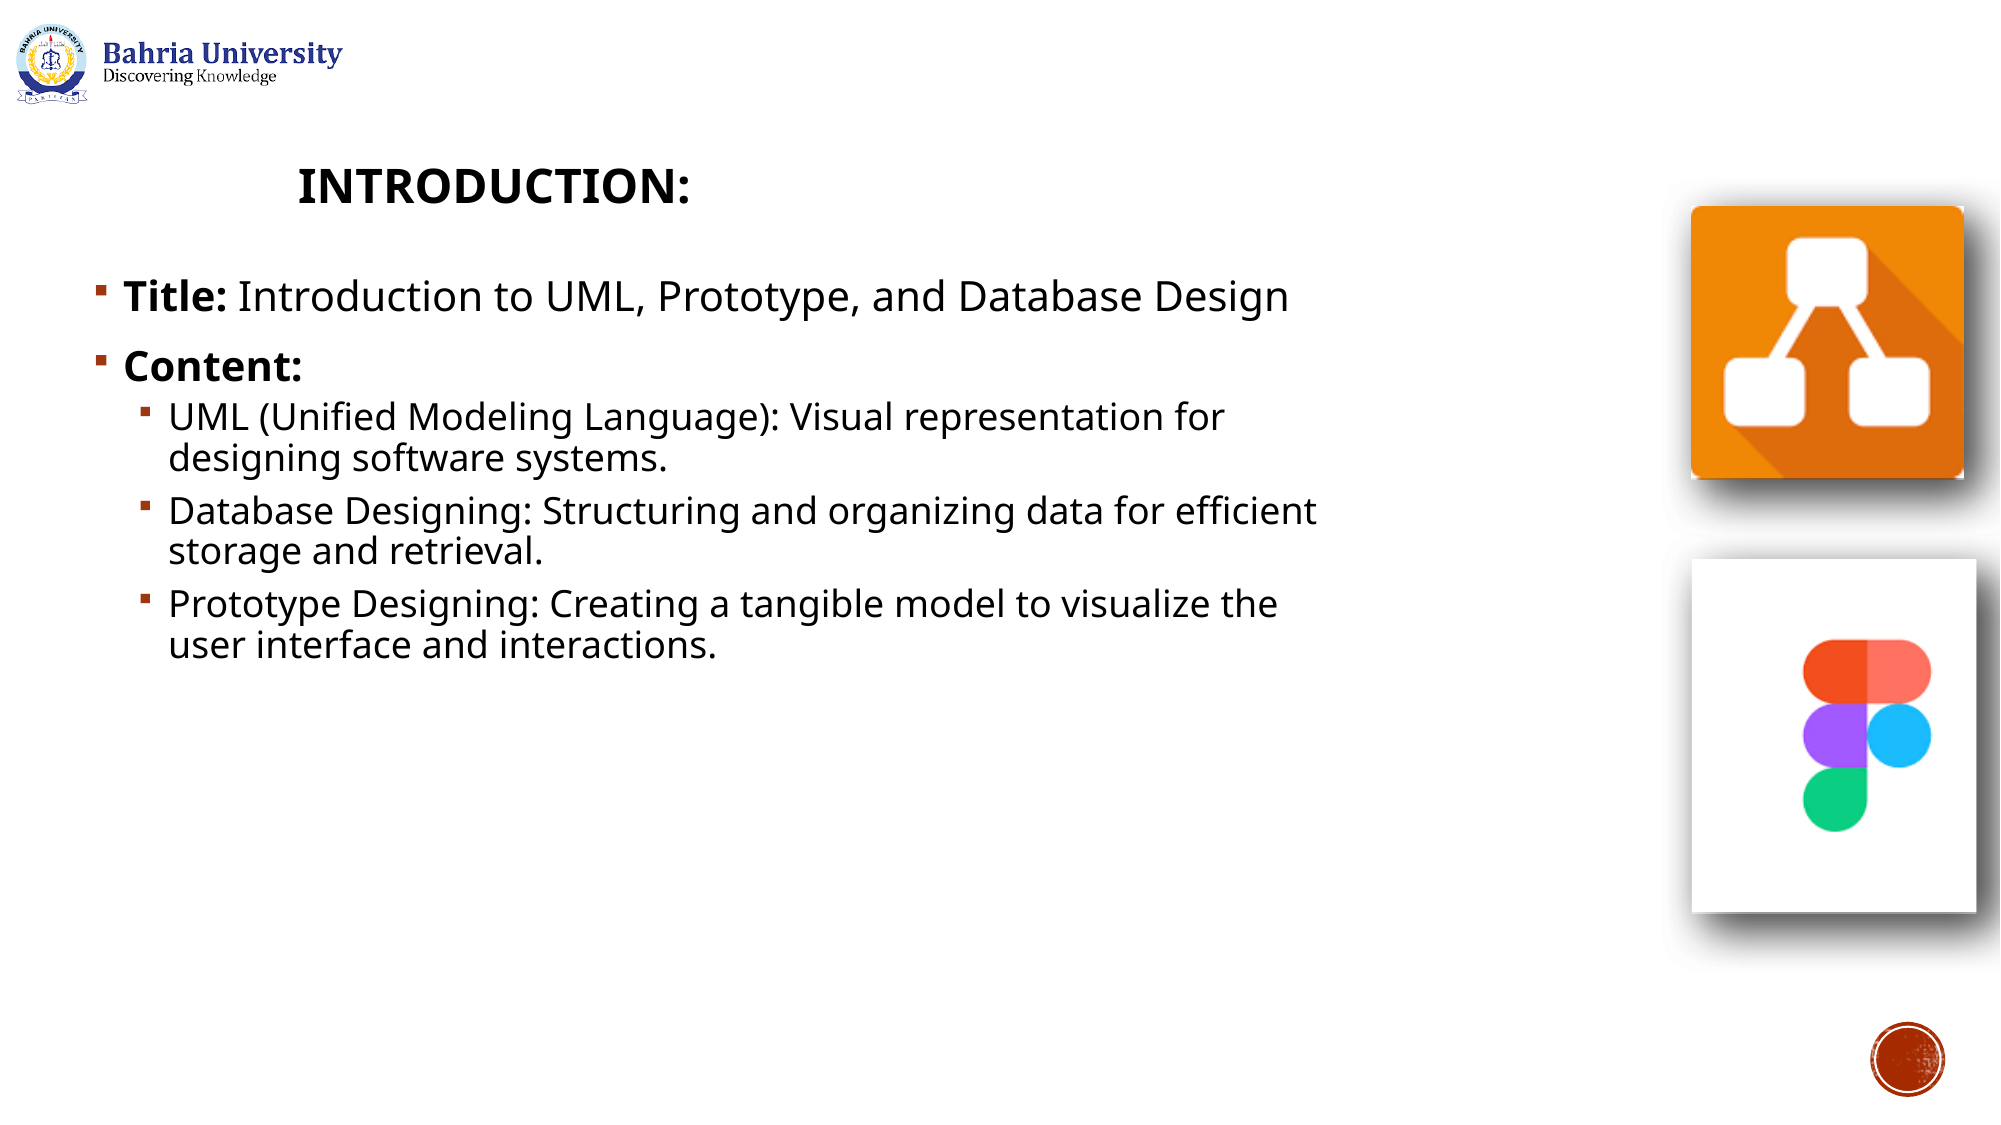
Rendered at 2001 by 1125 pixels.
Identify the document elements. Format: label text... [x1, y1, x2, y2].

picture [0, 14, 358, 113]
picture [1691, 206, 1964, 480]
picture [1691, 559, 1977, 914]
list Title: Introduction to UML, Prototype, and Database Design Content: UML (Unified Modeling Language): Visual representation for designing software systems. Database Designing: Structuring and organizing data for efficient storage and retrieval. Prototype Designing: Creating a tangible model to visualize the user interface and interactions. [78, 267, 1371, 1110]
title Introduction: [283, 153, 1933, 280]
